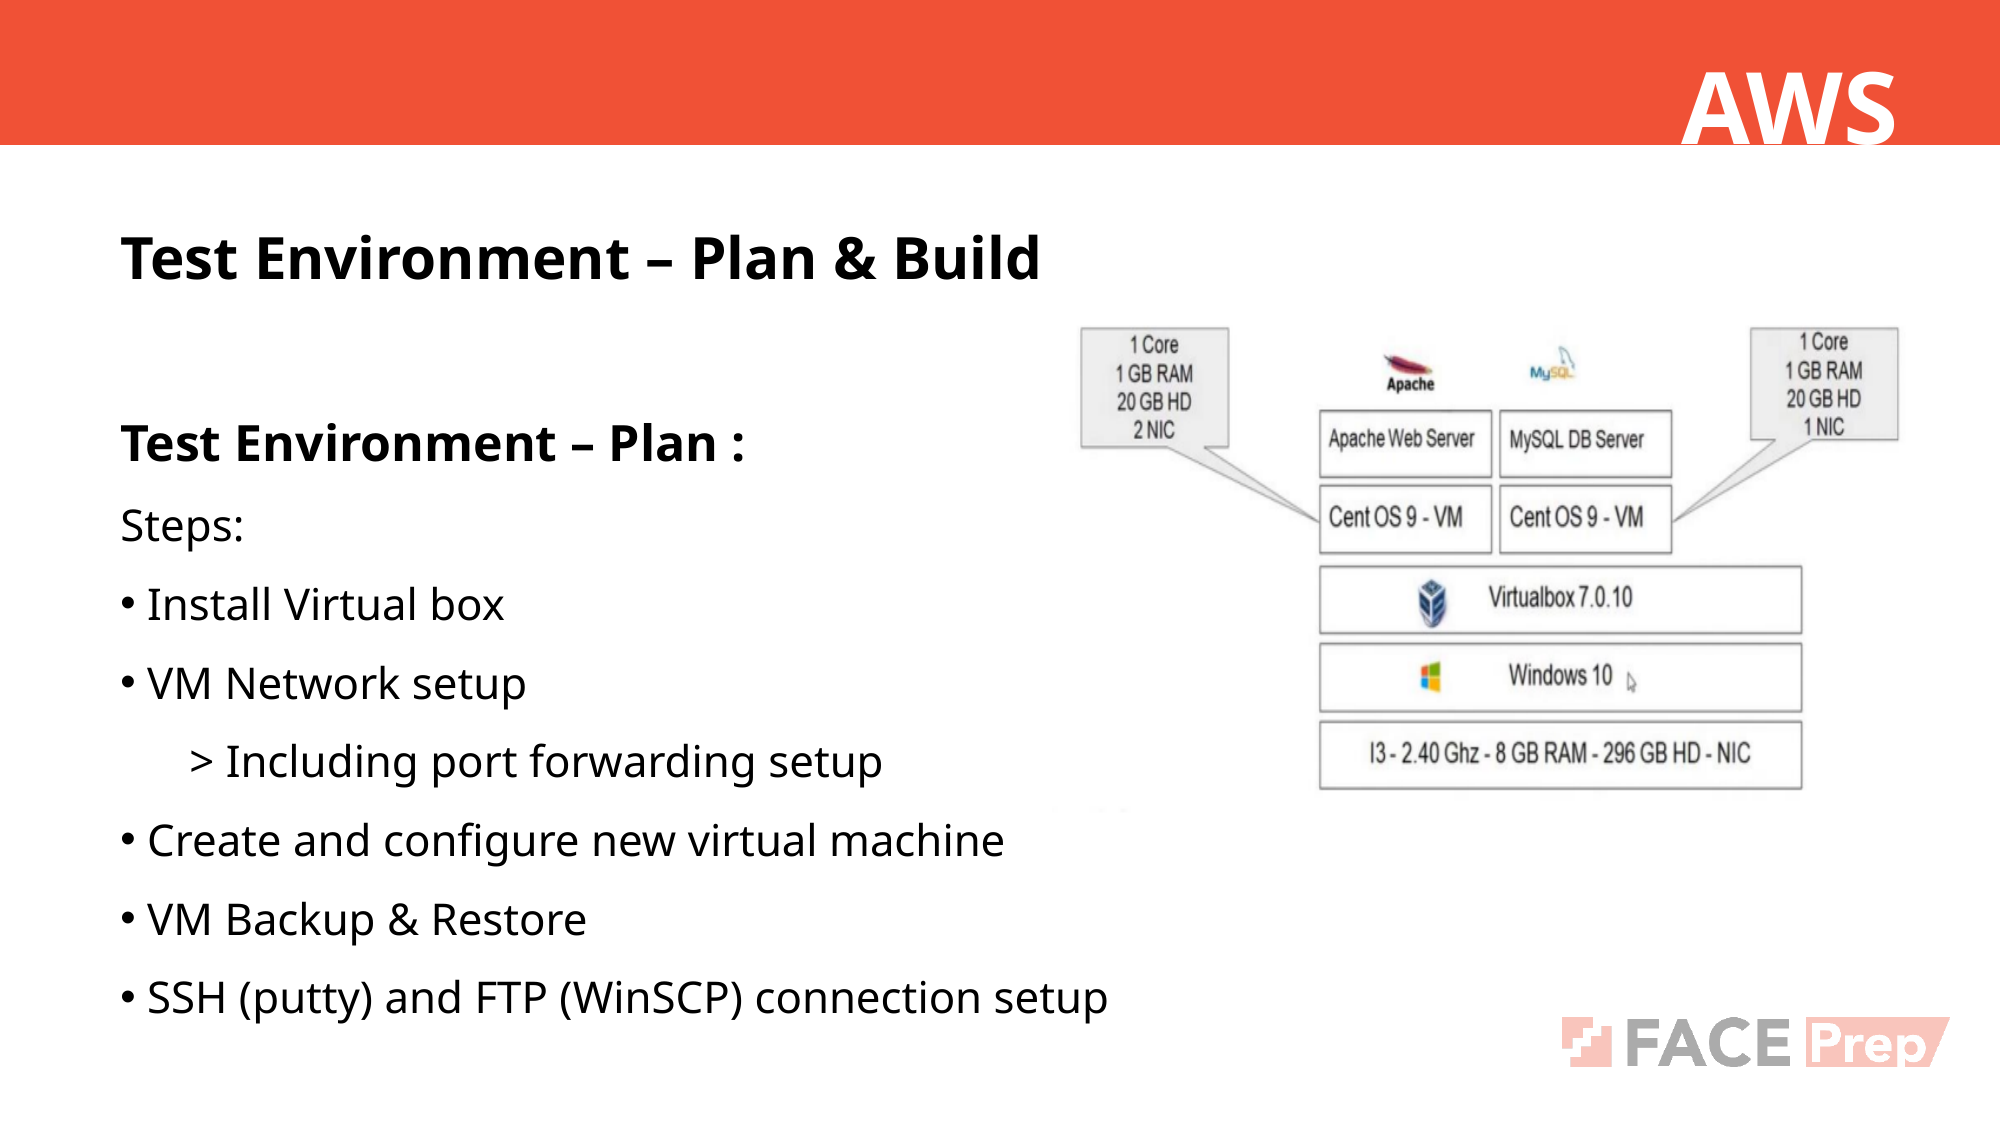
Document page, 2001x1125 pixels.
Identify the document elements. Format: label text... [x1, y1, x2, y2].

text_box Test Environment – Plan & Build Test Environment – Plan : Steps: Install Virtual box VM Network setup > Including port forwarding setup Create and configure new virtual machine VM Backup & Restore SSH (putty) and FTP (WinSCP) connection setup [105, 179, 1895, 1125]
text_box AWS [638, 37, 1914, 173]
picture [1052, 290, 1942, 828]
text_box [0, 1, 2000, 145]
picture [1562, 1017, 1950, 1067]
